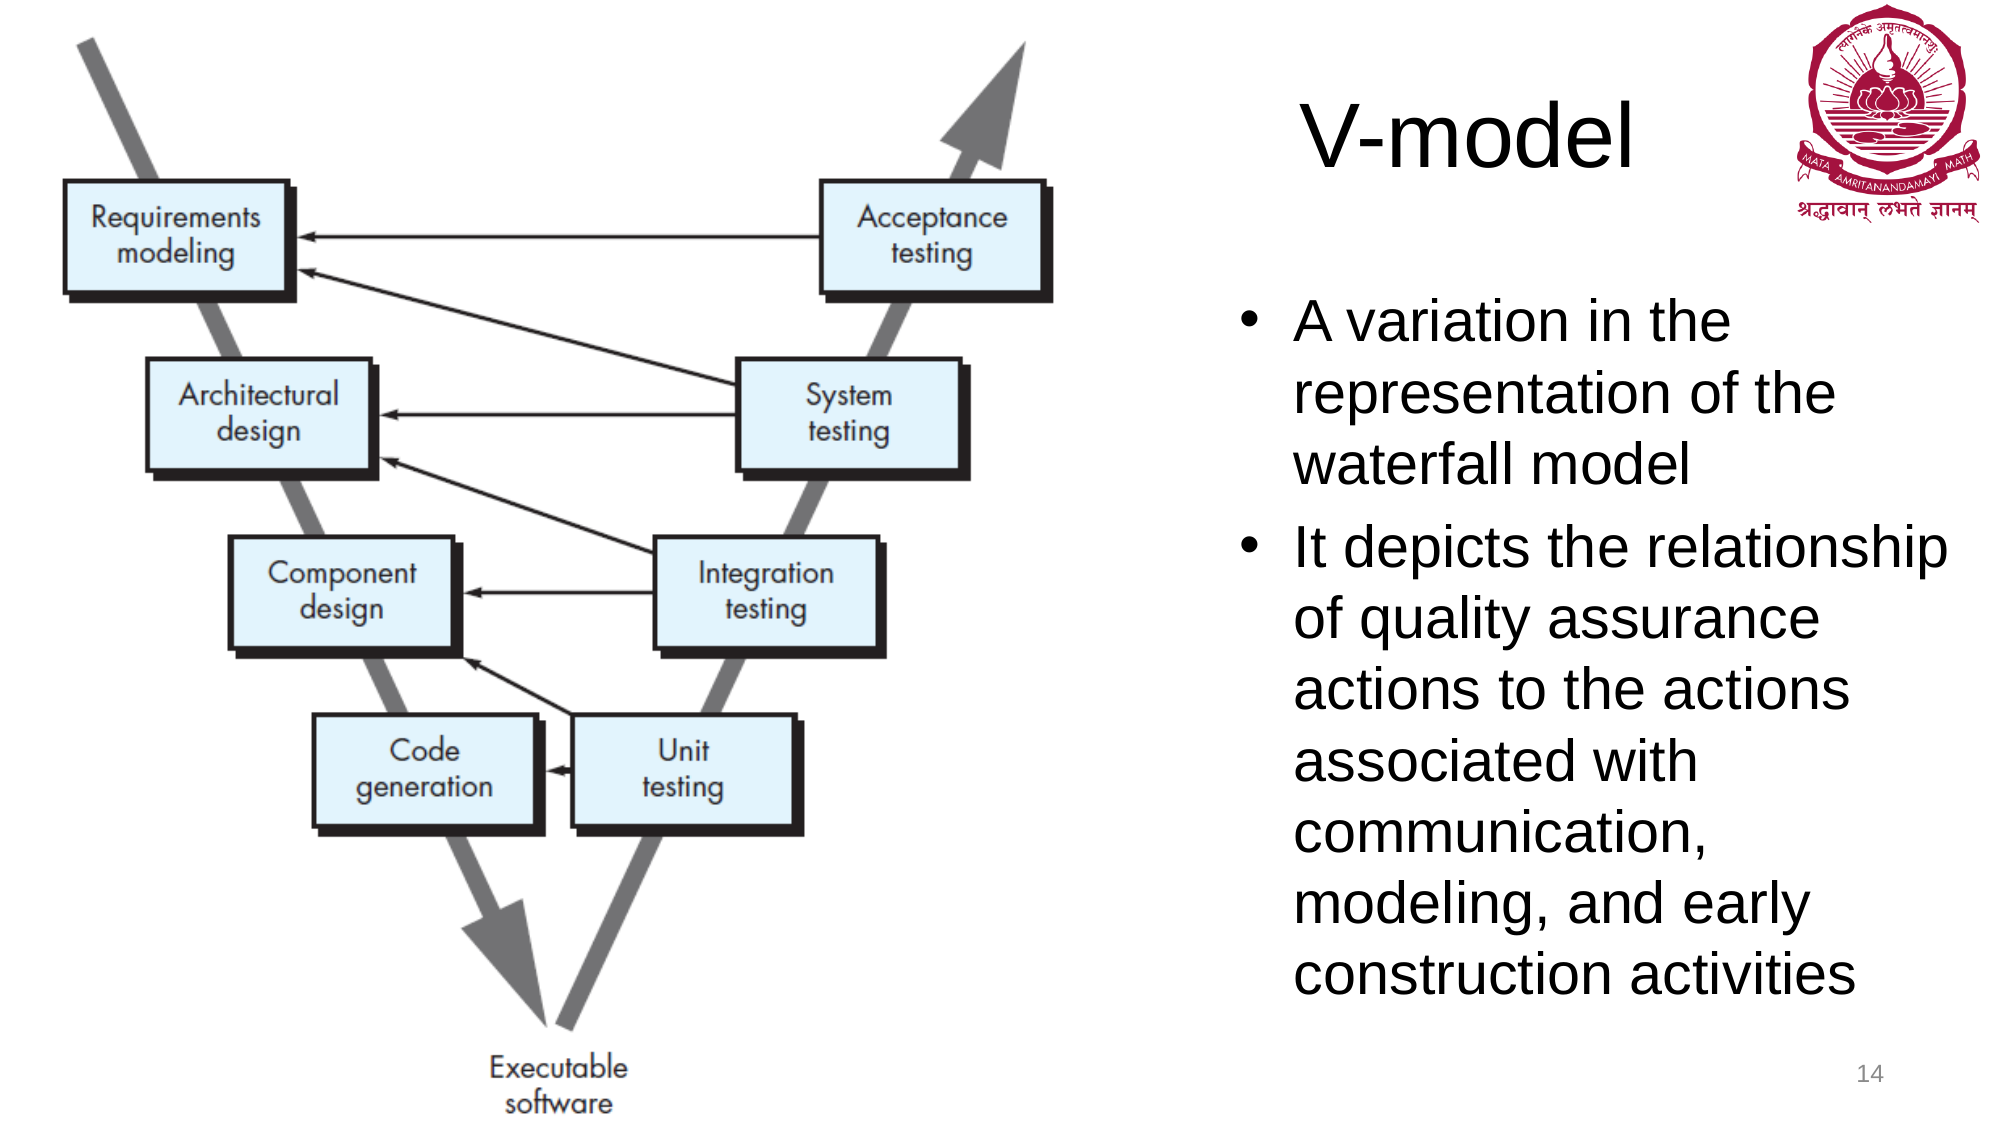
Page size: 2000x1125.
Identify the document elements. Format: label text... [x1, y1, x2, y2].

list A variation in the representation of the waterfall model It depicts the relationship of quality assurance actions to the actions associated with communication, modeling, and early construction activities [1224, 275, 1975, 1018]
slide_number 14 [1432, 1042, 1900, 1103]
title V-model [1137, 37, 1862, 225]
picture [0, 1, 1137, 1125]
picture [1776, 1, 2000, 225]
